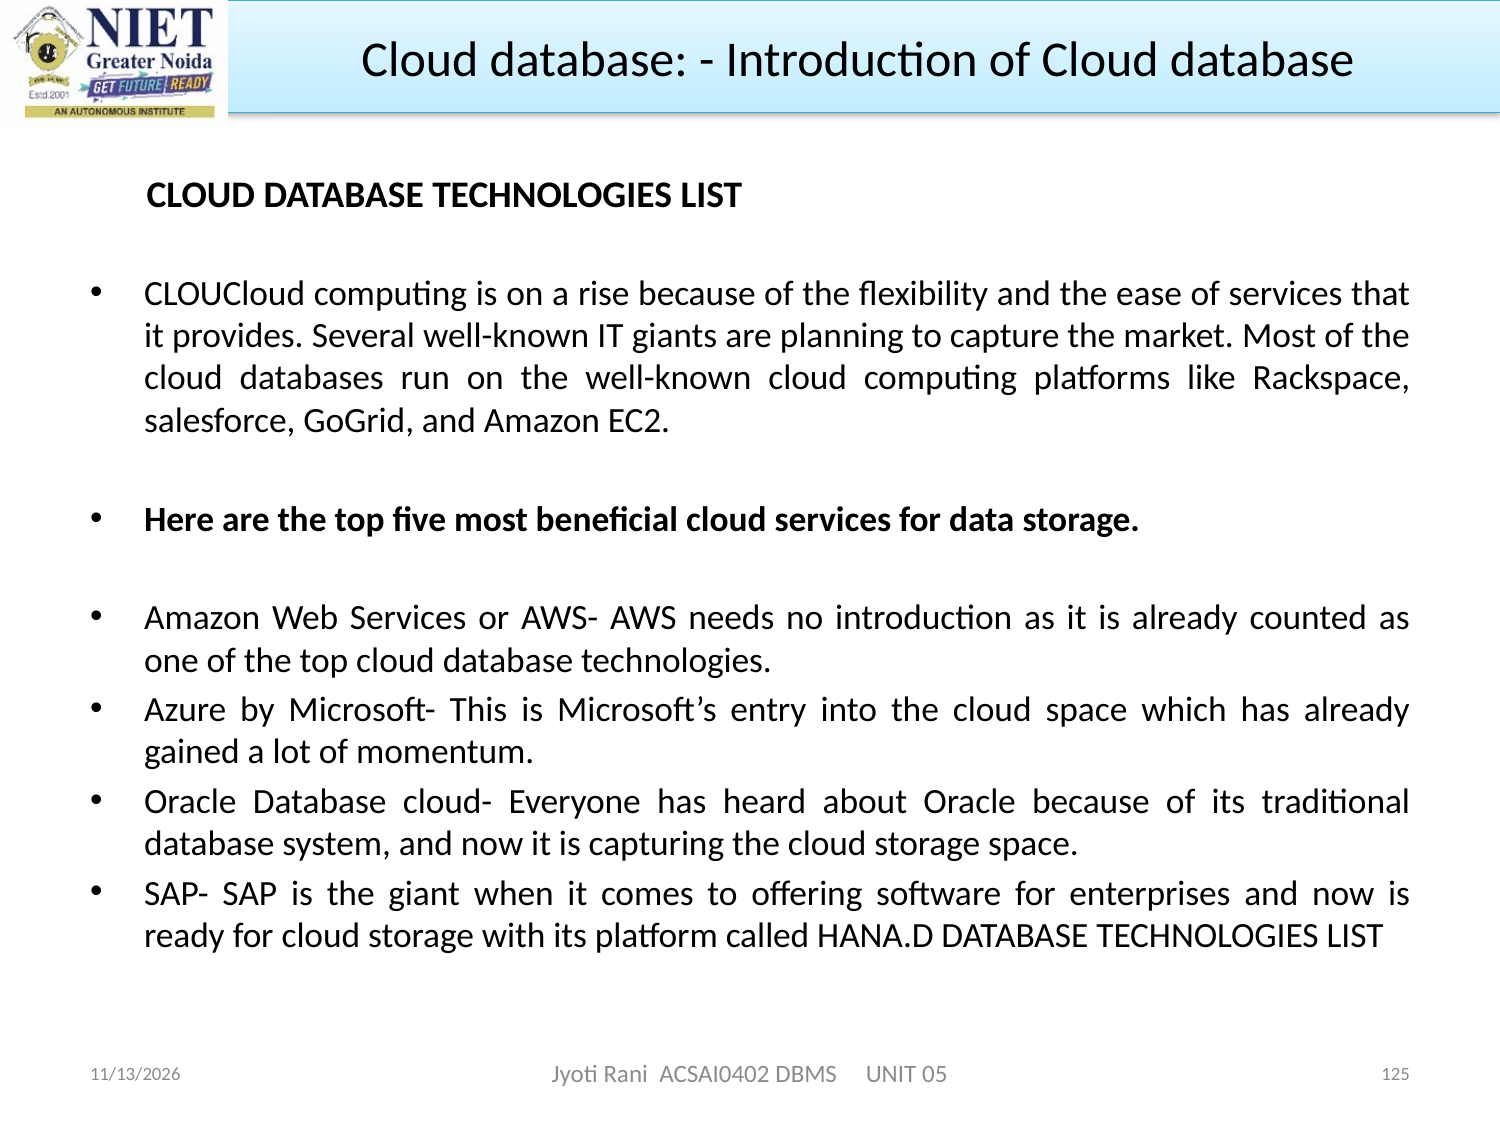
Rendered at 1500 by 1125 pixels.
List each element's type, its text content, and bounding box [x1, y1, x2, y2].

footer Jyoti Rani ACSAI0402 DBMS UNIT 05 [512, 1042, 988, 1103]
text_box Cloud database: - Introduction of Cloud database [231, 0, 1500, 113]
slide_number 125 [1074, 1042, 1425, 1103]
list CLOUCloud computing is on a rise because of the flexibility and the ease of services that it provides. Several well-known IT giants are planning to capture the market. Most of the cloud databases run on the well-known cloud computing platforms like Rackspace, salesforce, GoGrid, and Amazon EC2. Here are the top five most beneficial cloud services for data storage. Amazon Web Services or AWS- AWS needs no introduction as it is already counted as one of the top cloud database technologies. Azure by Microsoft- This is Microsoft’s entry into the cloud space which has already gained a lot of momentum. Oracle Database cloud- Everyone has heard about Oracle because of its traditional database system, and now it is capturing the cloud storage space. SAP- SAP is the giant when it comes to offering software for enterprises and now is ready for cloud storage with its platform called HANA.D DATABASE TECHNOLOGIES LIST [75, 262, 1425, 1005]
text_box CLOUD DATABASE TECHNOLOGIES LIST [131, 162, 888, 223]
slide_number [75, 1042, 425, 1103]
picture [0, 0, 238, 130]
